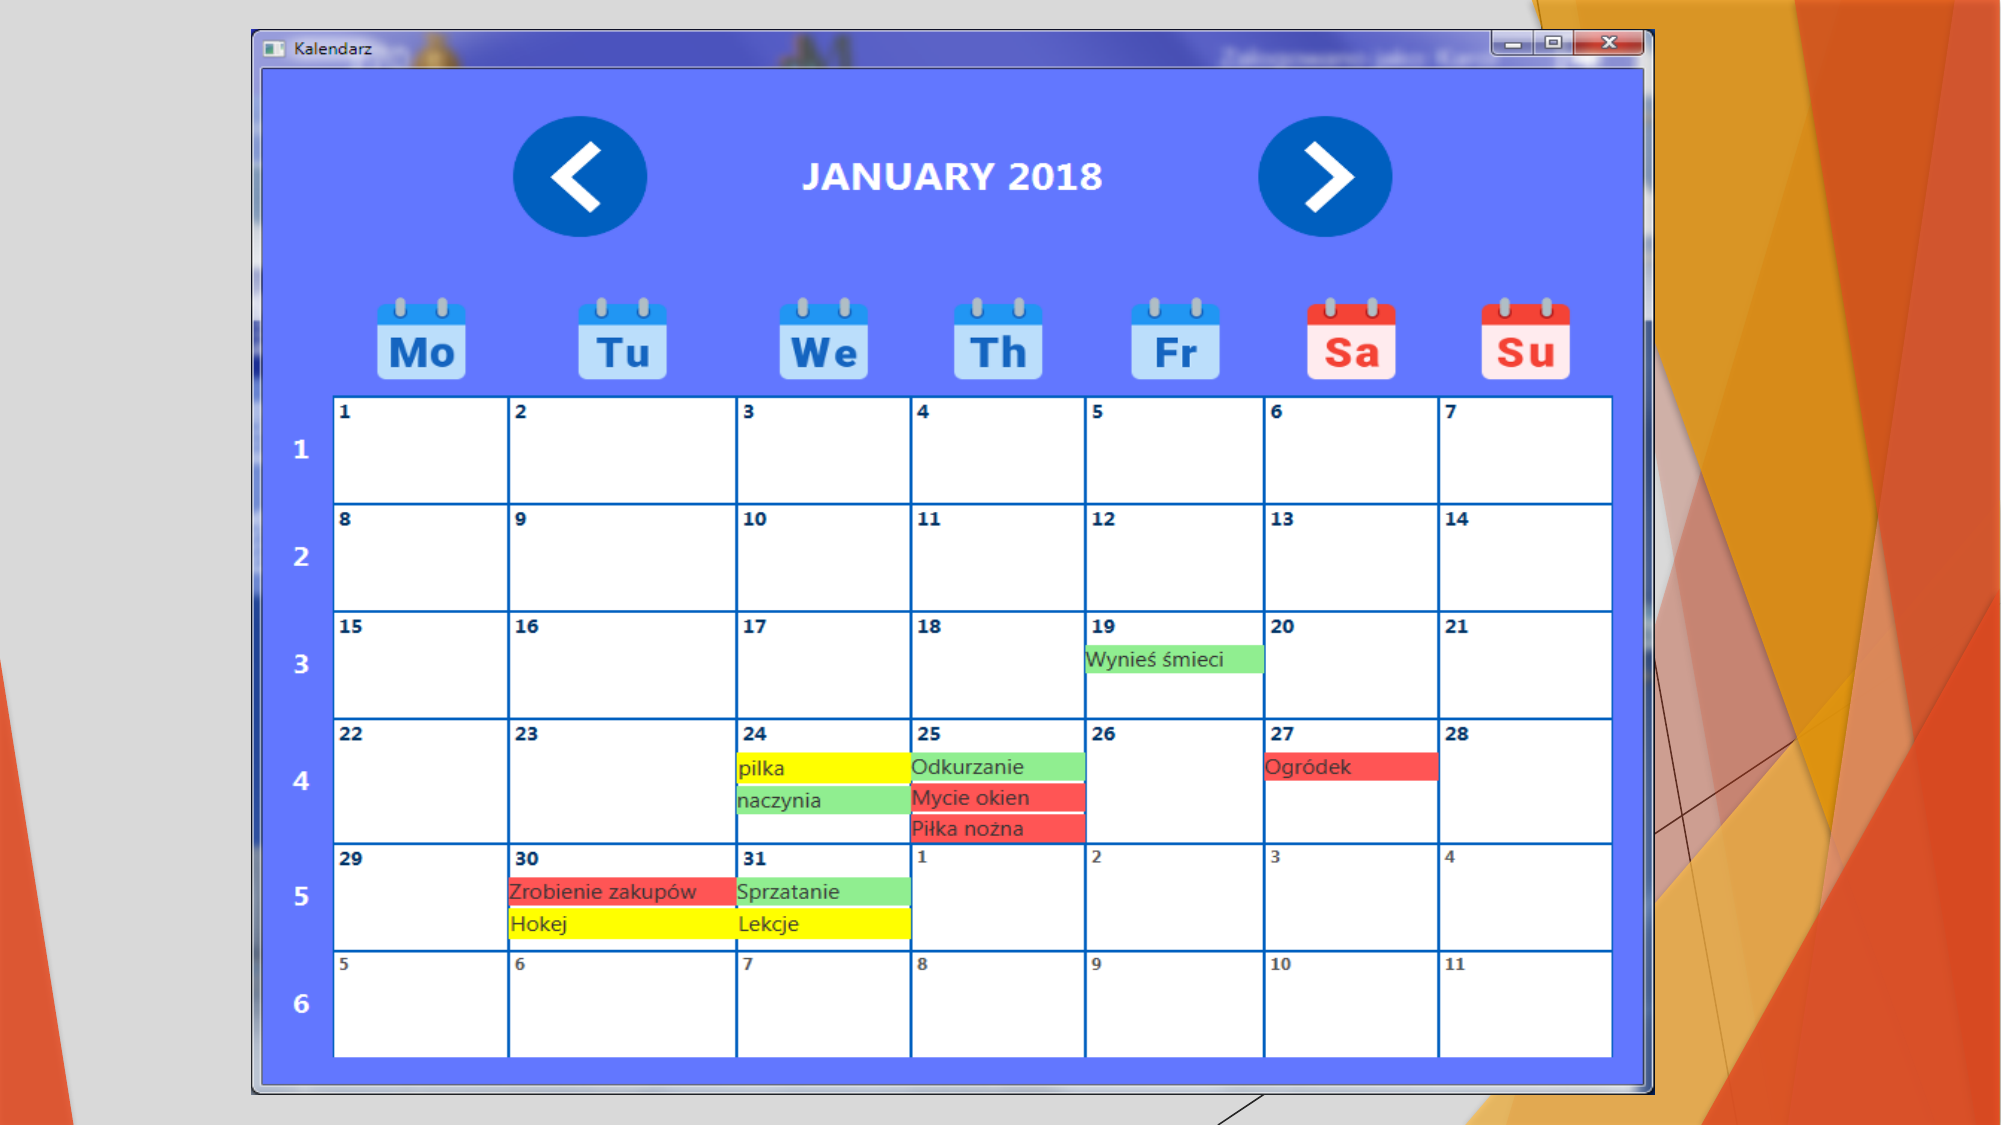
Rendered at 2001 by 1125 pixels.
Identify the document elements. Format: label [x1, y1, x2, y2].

picture [250, 29, 1655, 1096]
